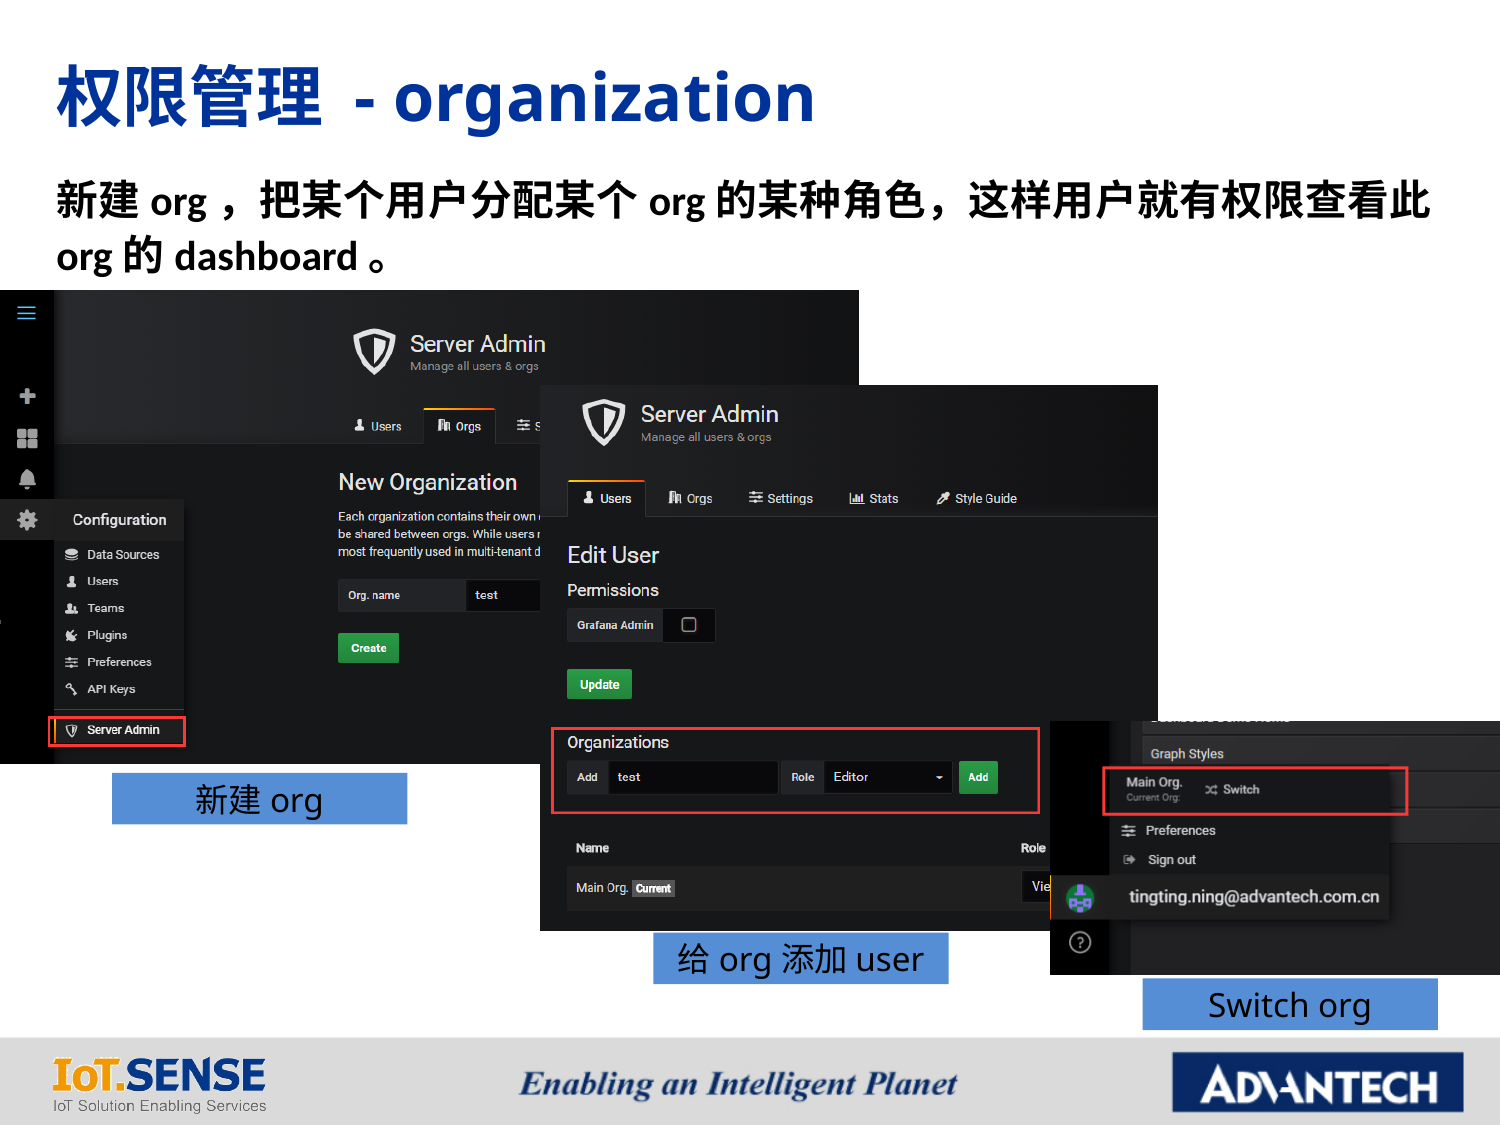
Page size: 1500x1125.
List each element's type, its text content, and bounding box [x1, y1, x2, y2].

picture [0, 290, 1500, 975]
text_box 新建org [112, 772, 408, 825]
text_box 给org添加user [653, 938, 949, 985]
list 新建org，把某个用户分配某个org的某种角色，这样用户就有权限查看此org的dashboard。 [41, 160, 1458, 291]
title 权限管理 - organization [41, 40, 1458, 149]
picture [0, 1037, 1500, 1125]
text_box Switch org [1142, 982, 1438, 1031]
